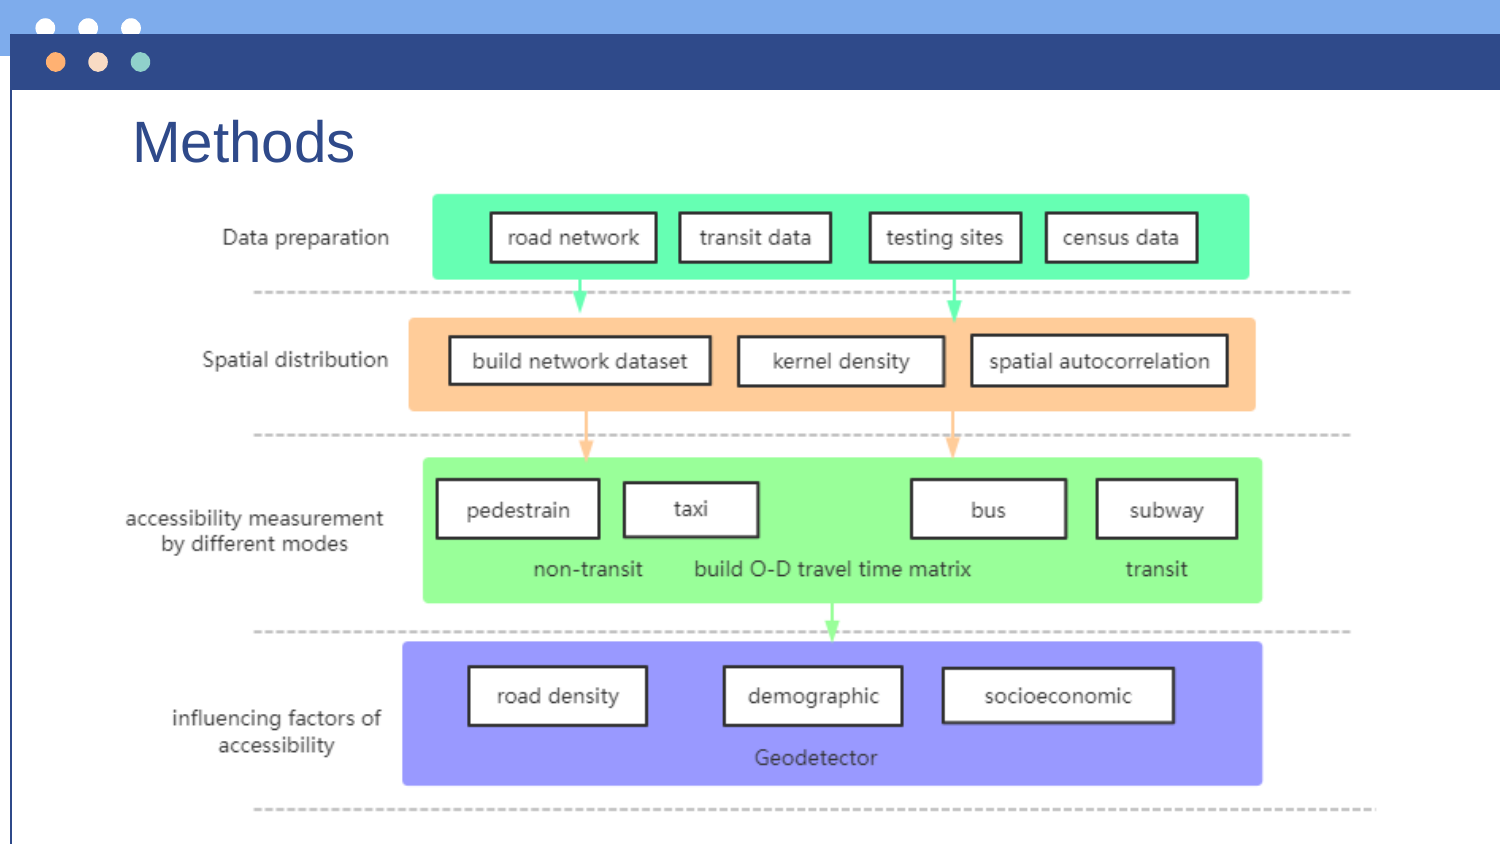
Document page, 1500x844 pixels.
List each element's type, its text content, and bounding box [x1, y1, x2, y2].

title Methods [117, 88, 1383, 166]
picture [116, 179, 1383, 833]
